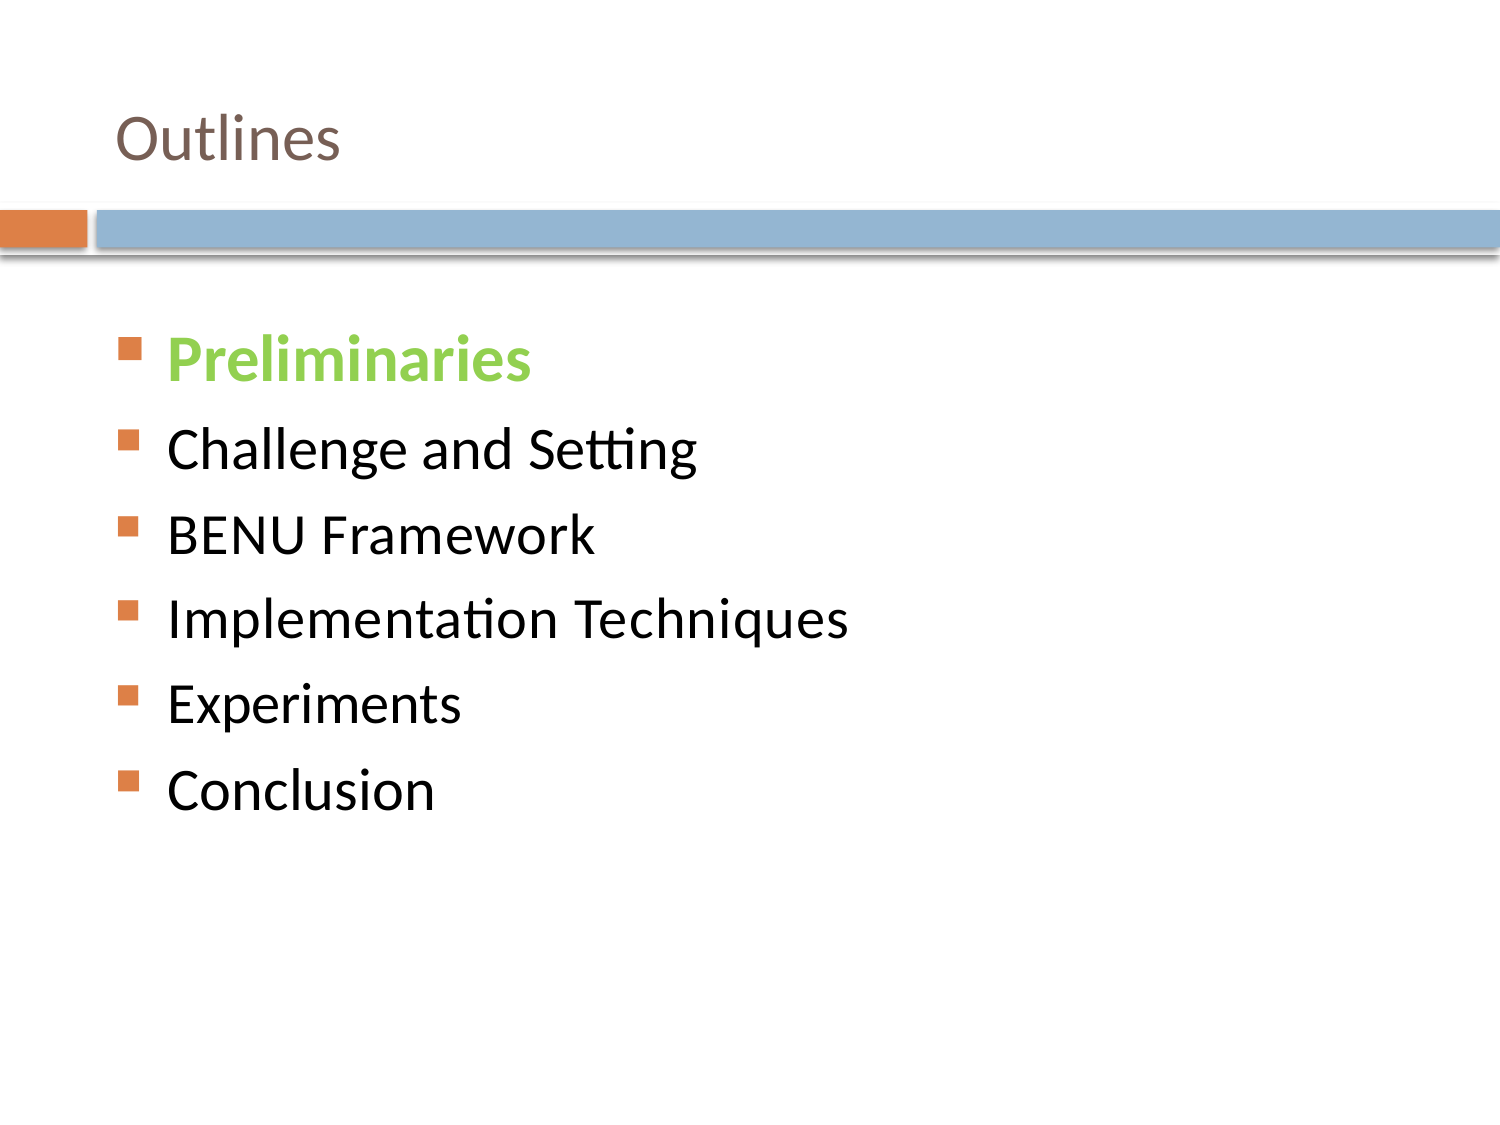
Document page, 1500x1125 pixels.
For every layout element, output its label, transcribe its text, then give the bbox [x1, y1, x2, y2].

list Preliminaries Challenge and Setting BENU Framework Implementation Techniques Experiments Conclusion [100, 219, 1438, 979]
title Outlines [100, 19, 1438, 182]
